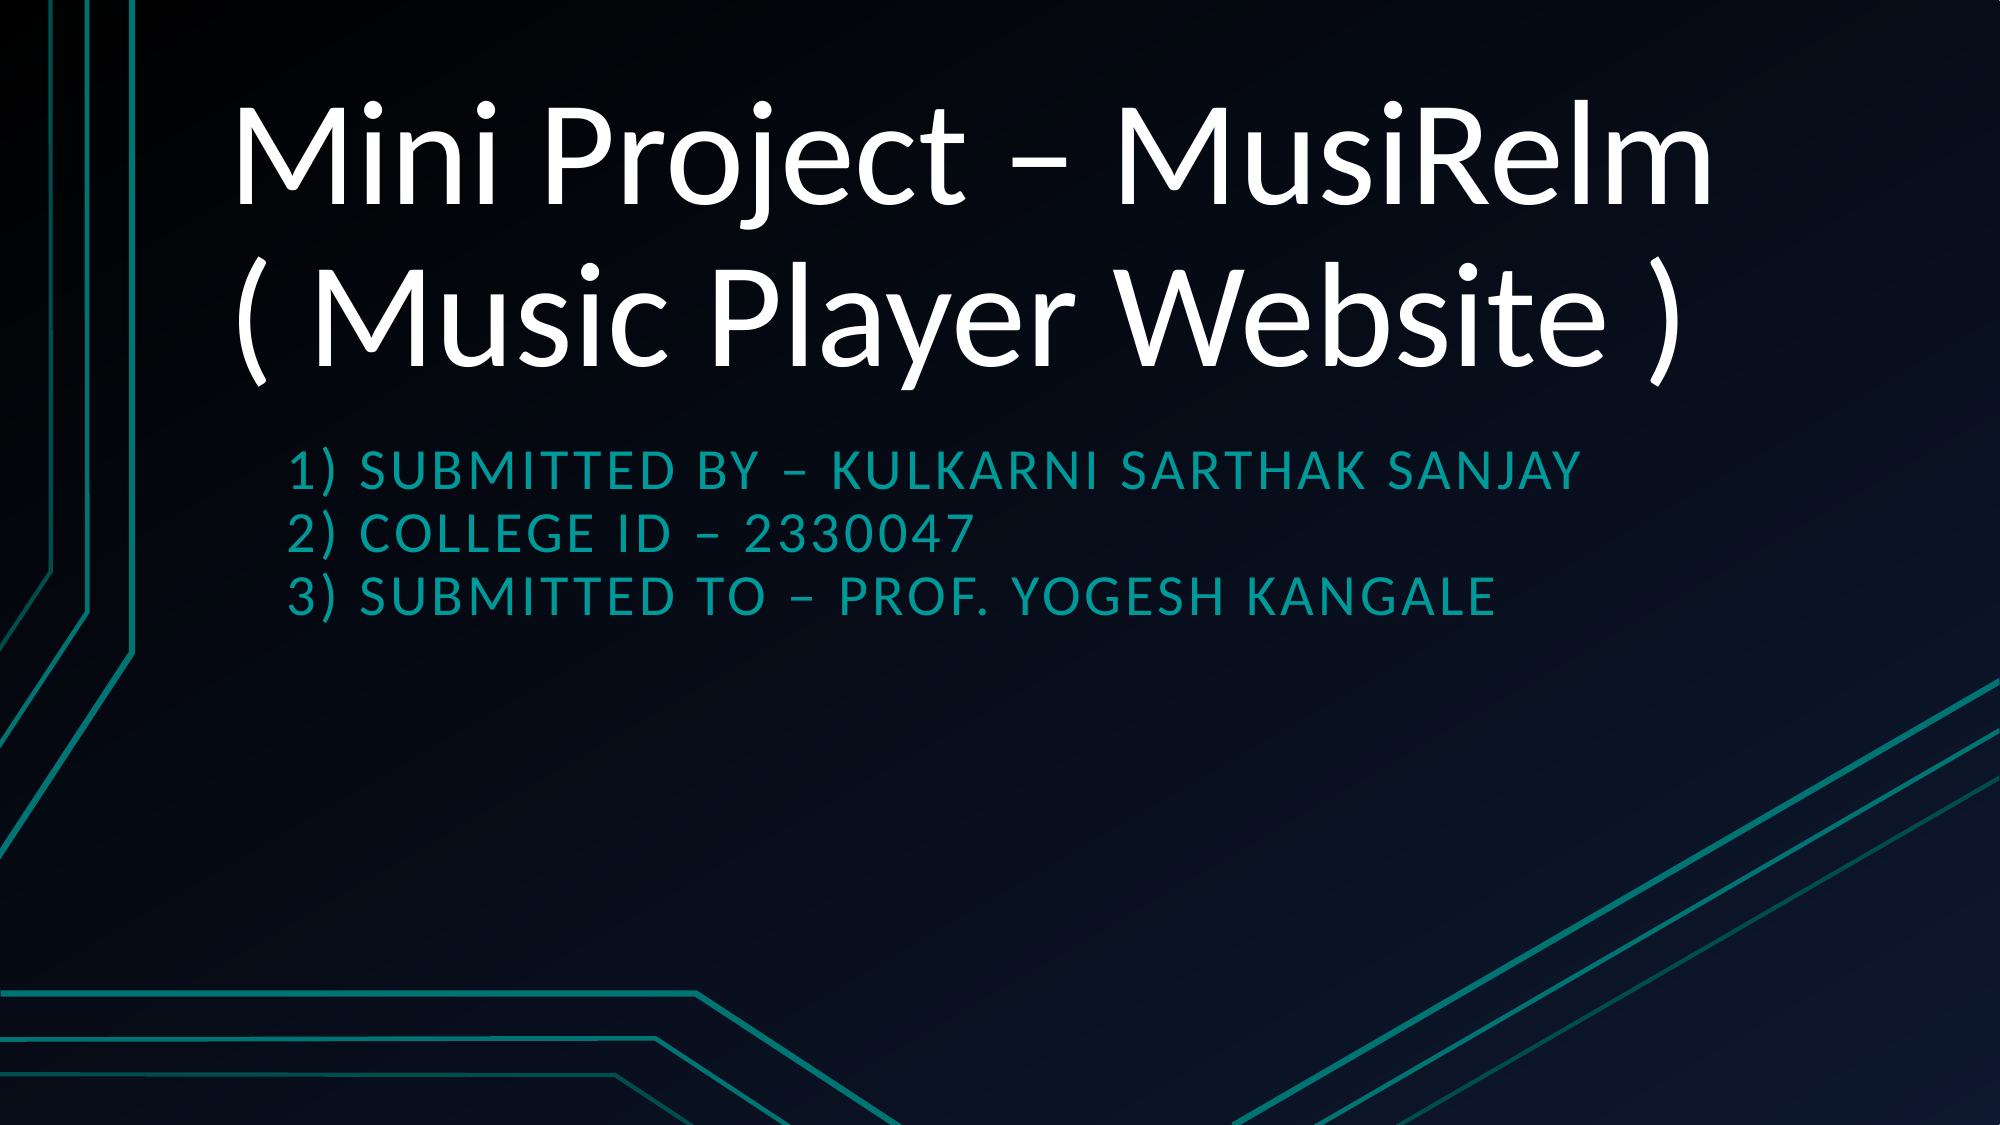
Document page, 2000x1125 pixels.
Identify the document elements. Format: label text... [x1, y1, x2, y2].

title Mini Project – MusiRelm ( Music Player Website ) [208, 46, 1744, 409]
subtitle 1) Submitted By – Kulkarni Sarthak Sanjay 2) College id – 2330047 3) Submitted to – Prof. Yogesh kangale [266, 429, 1700, 717]
